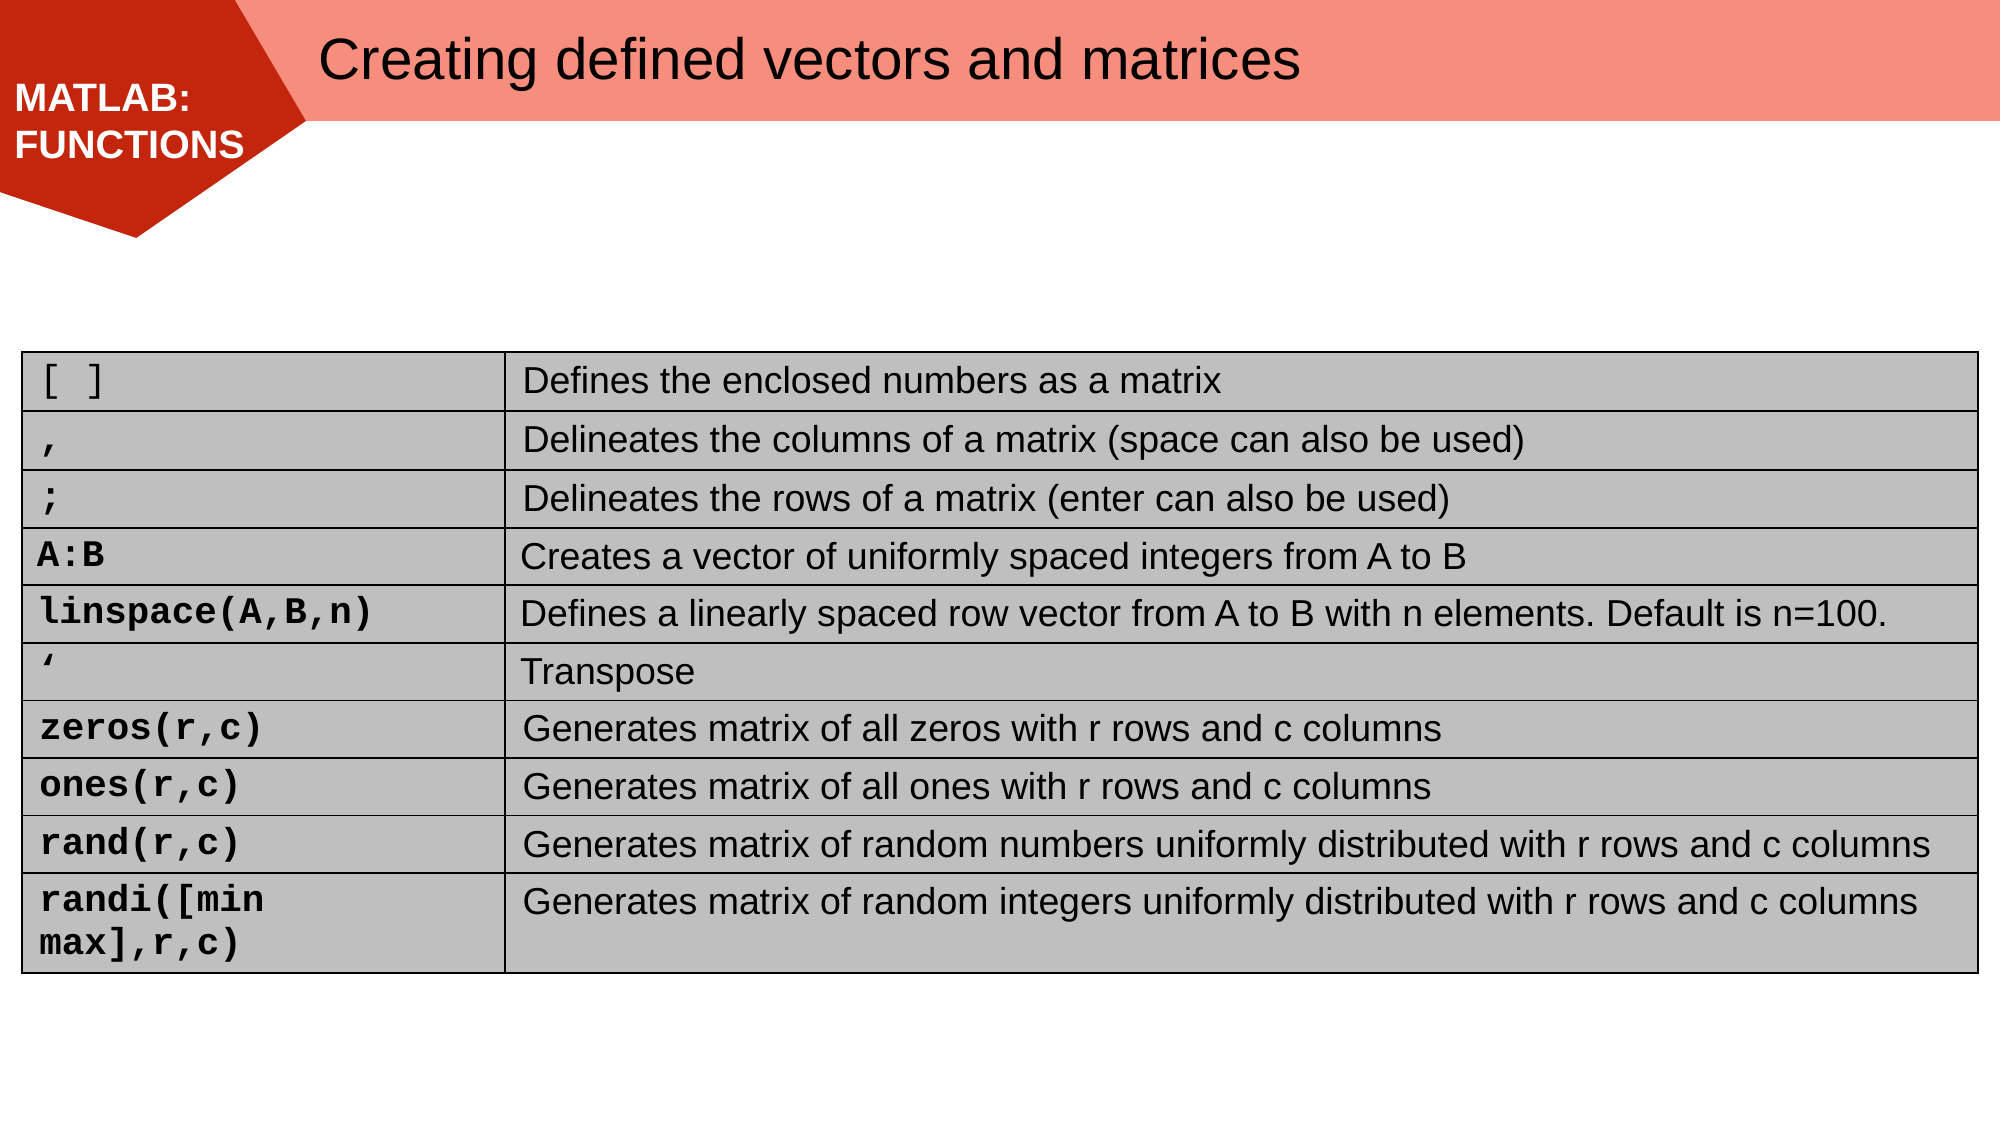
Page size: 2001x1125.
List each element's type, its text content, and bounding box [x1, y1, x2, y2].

table_cell Delineates the columns of a matrix (space can also be used) [506, 412, 1977, 469]
table_cell Generates matrix of random integers uniformly distributed with r rows and c columns [506, 874, 1977, 972]
table_cell Delineates the rows of a matrix (enter can also be used) [506, 471, 1977, 527]
table_cell ; [23, 471, 504, 527]
table_cell rand(r,c) [23, 816, 504, 872]
table_cell Transpose [506, 644, 1977, 700]
table_cell Generates matrix of all ones with r rows and c columns [506, 759, 1977, 815]
table_cell Creates a vector of uniformly spaced integers from A to B [506, 529, 1977, 584]
table_cell linspace(A,B,n) [23, 586, 504, 642]
table_cell Generates matrix of random numbers uniformly distributed with r rows and c columns [506, 816, 1977, 872]
list Creating defined vectors and matrices [304, 14, 2000, 107]
table_cell Defines a linearly spaced row vector from A to B with n elements. Default is n=100. [506, 586, 1977, 642]
table_header Defines the enclosed numbers as a matrix [506, 353, 1977, 410]
table_cell , [23, 412, 504, 469]
table_header [ ] [23, 353, 504, 410]
table_cell Generates matrix of all zeros with r rows and c columns [506, 701, 1977, 757]
table_cell zeros(r,c) [23, 701, 504, 757]
table_cell ones(r,c) [23, 759, 504, 815]
table_cell ‘ [23, 644, 504, 700]
table_cell randi([min max],r,c) [23, 874, 504, 972]
table_cell A:B [23, 529, 504, 584]
